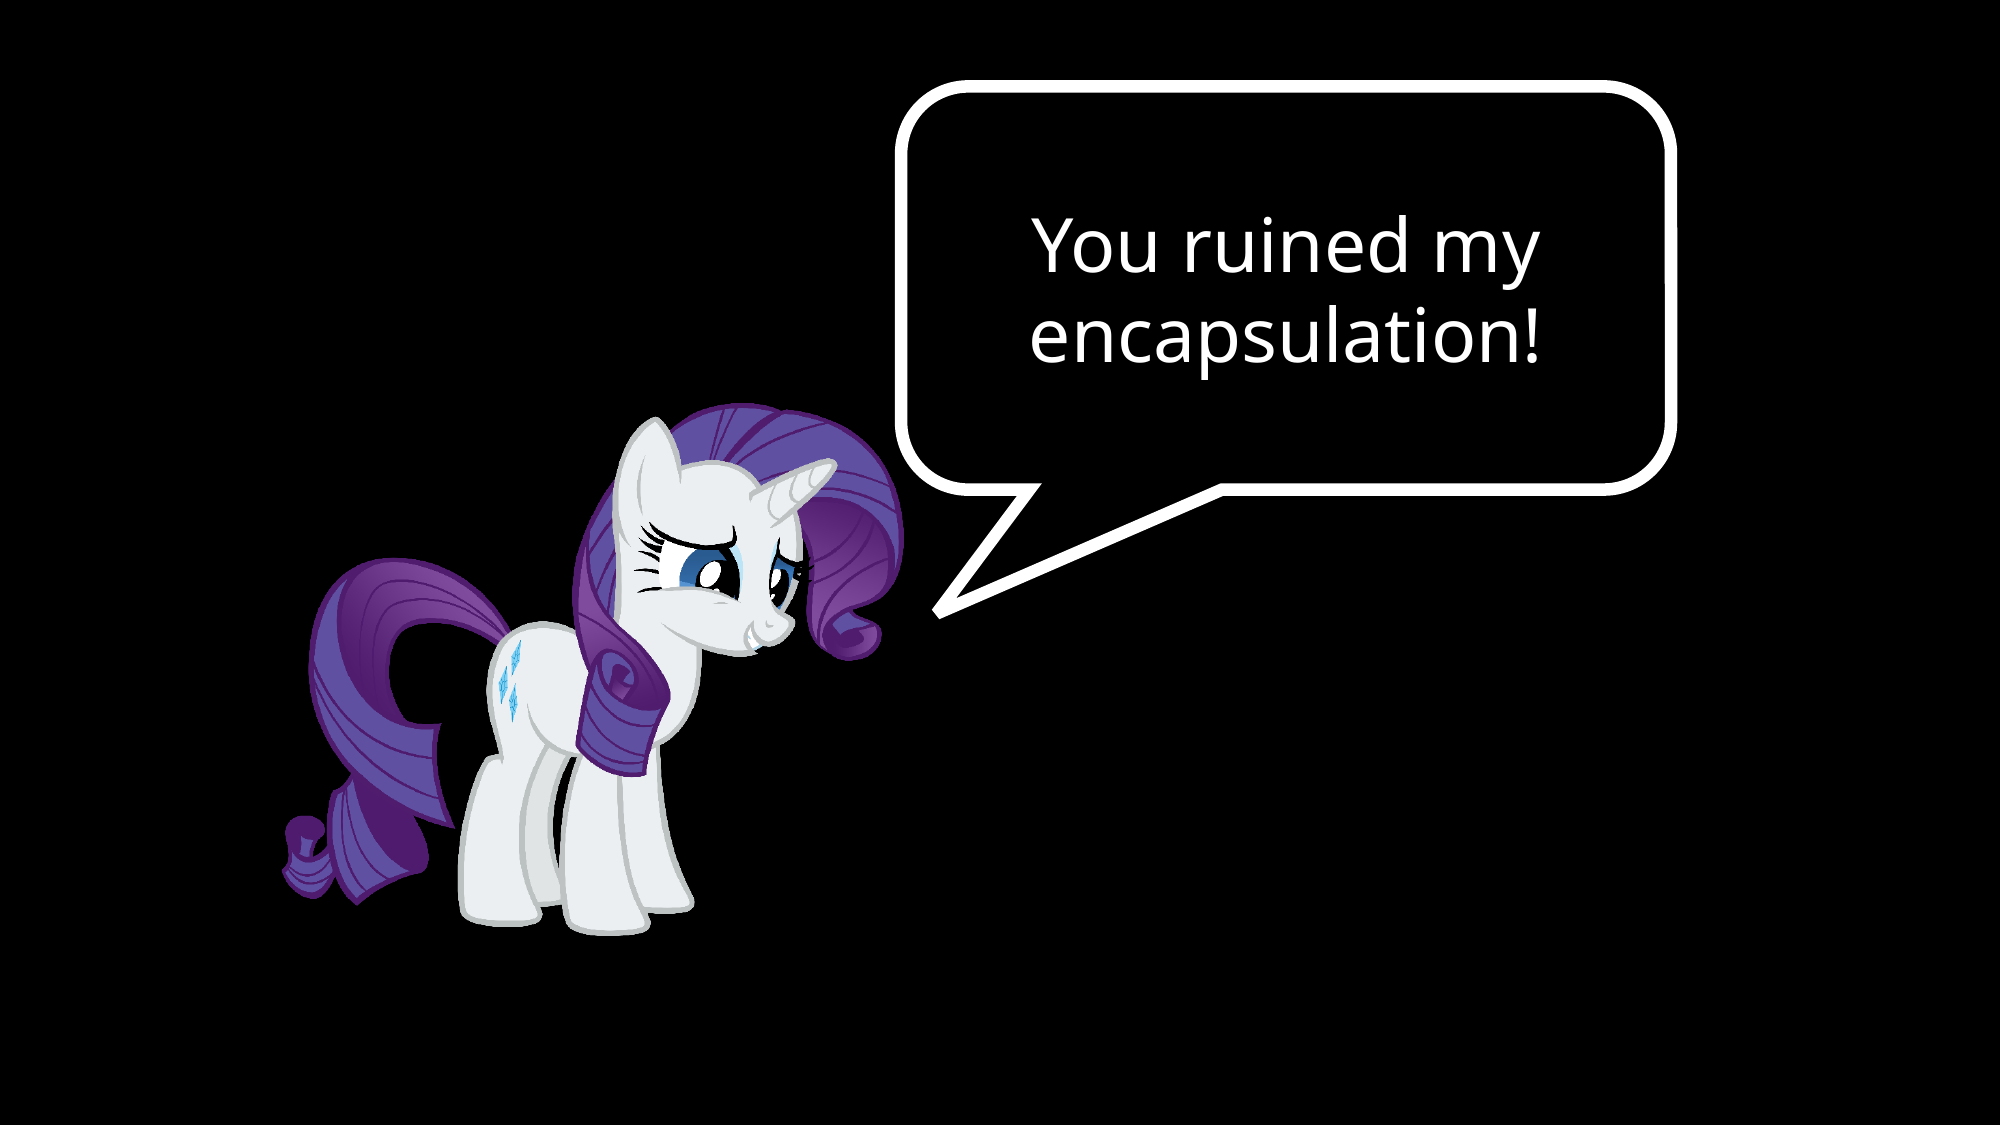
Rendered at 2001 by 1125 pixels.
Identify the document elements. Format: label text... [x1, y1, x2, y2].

picture [277, 400, 908, 941]
text_box You ruined my encapsulation! [900, 85, 1673, 615]
